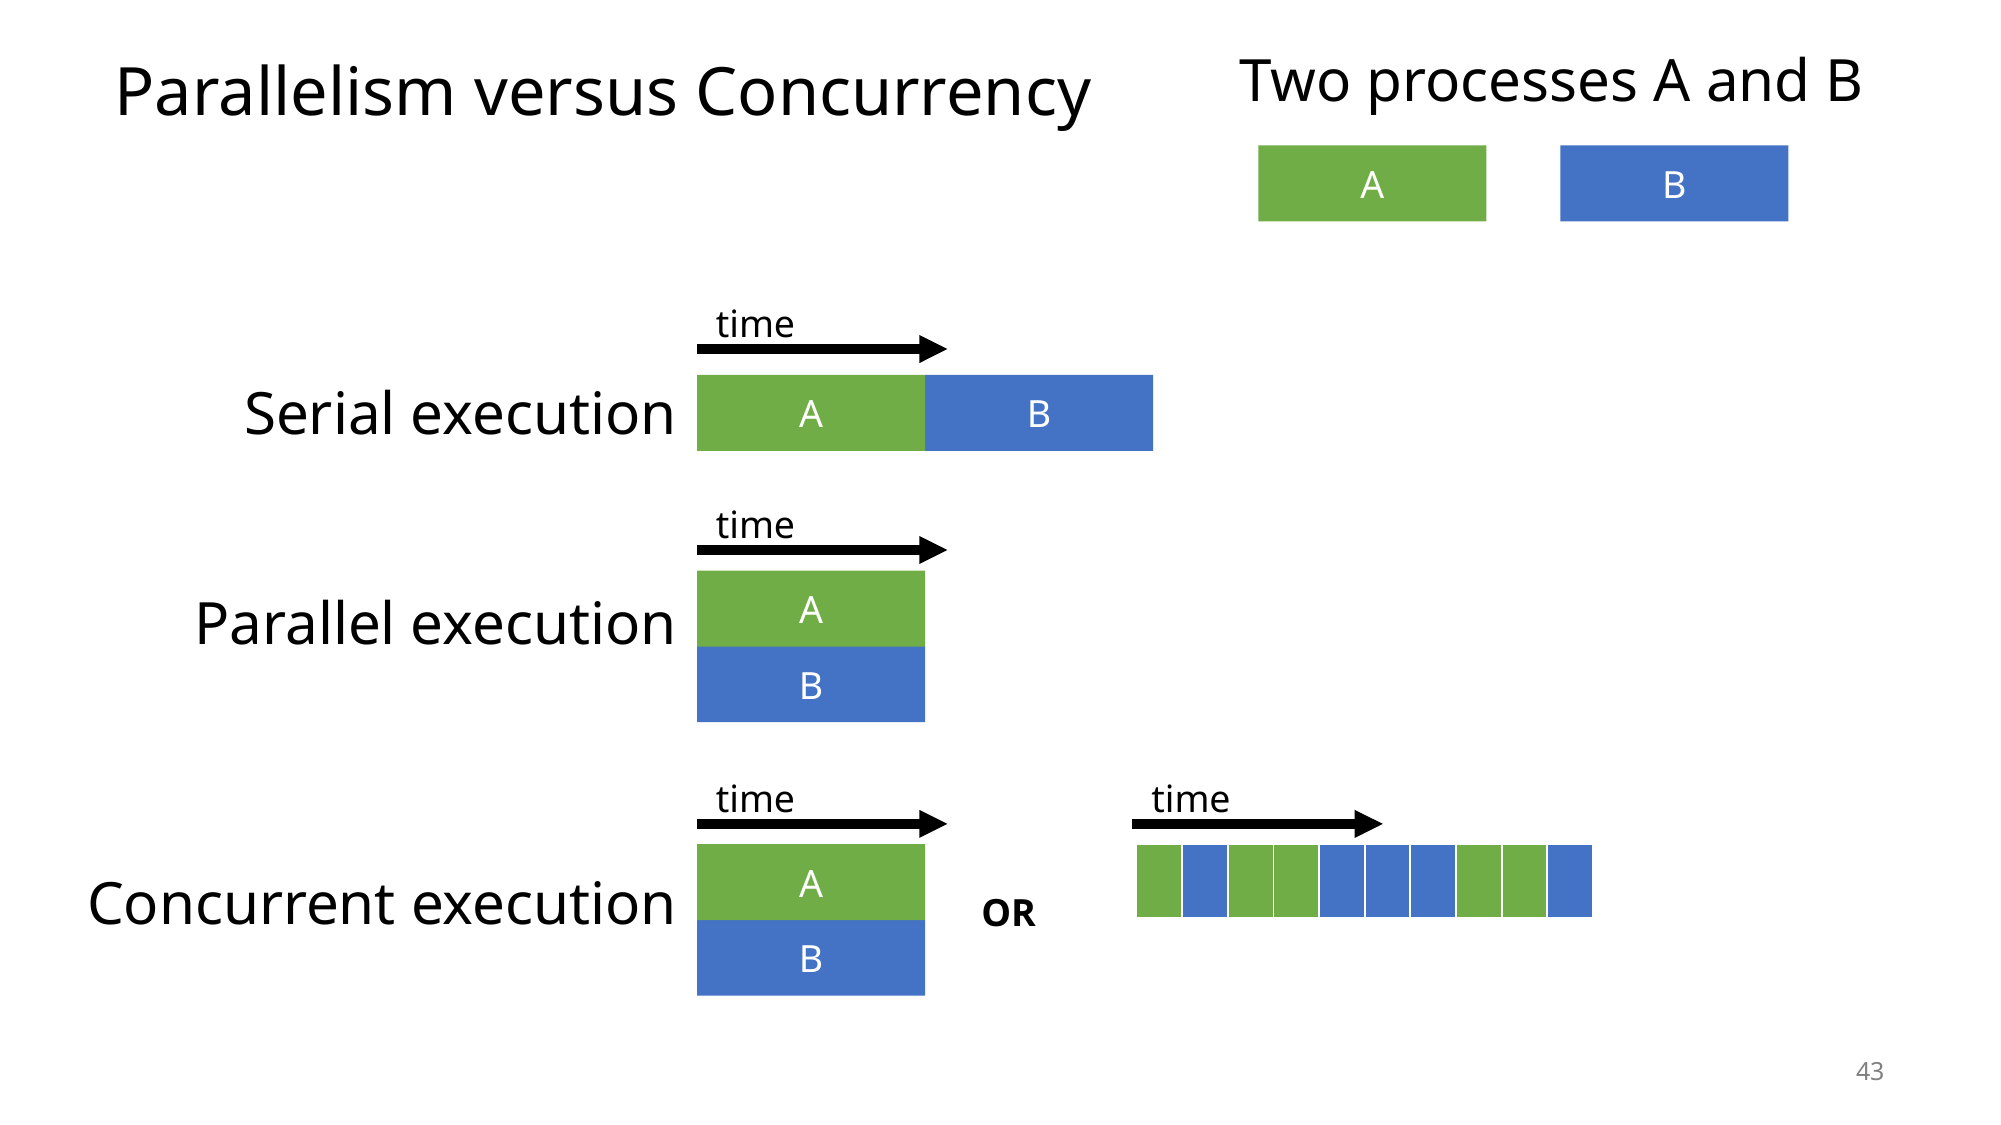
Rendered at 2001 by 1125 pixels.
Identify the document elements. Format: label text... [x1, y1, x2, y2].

table_header [1503, 845, 1546, 917]
table_header [1366, 845, 1409, 917]
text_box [1132, 767, 1383, 828]
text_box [697, 292, 948, 354]
text_box A [696, 570, 926, 648]
list Two processes A and B [1224, 43, 1928, 211]
text_box OR [966, 881, 1111, 942]
table_header [1320, 845, 1364, 917]
text_box A [1257, 144, 1487, 222]
text_box A [696, 374, 926, 452]
table_header [1274, 845, 1318, 917]
table_header [1229, 845, 1273, 917]
text_box Serial execution Parallel execution Concurrent execution [72, 368, 692, 1014]
text_box A [696, 843, 926, 921]
text_box B [696, 648, 926, 723]
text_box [697, 493, 948, 555]
title Parallelism versus Concurrency [99, 37, 1900, 150]
table_header [1457, 845, 1501, 917]
table_header [1411, 845, 1455, 917]
table_header [1548, 845, 1592, 917]
table_header [1183, 845, 1227, 917]
text_box B [1559, 144, 1789, 222]
text_box B [696, 921, 926, 997]
slide_number 43 [1749, 1042, 1900, 1103]
table_header [1137, 845, 1181, 917]
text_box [697, 767, 948, 828]
text_box B [926, 374, 1154, 452]
